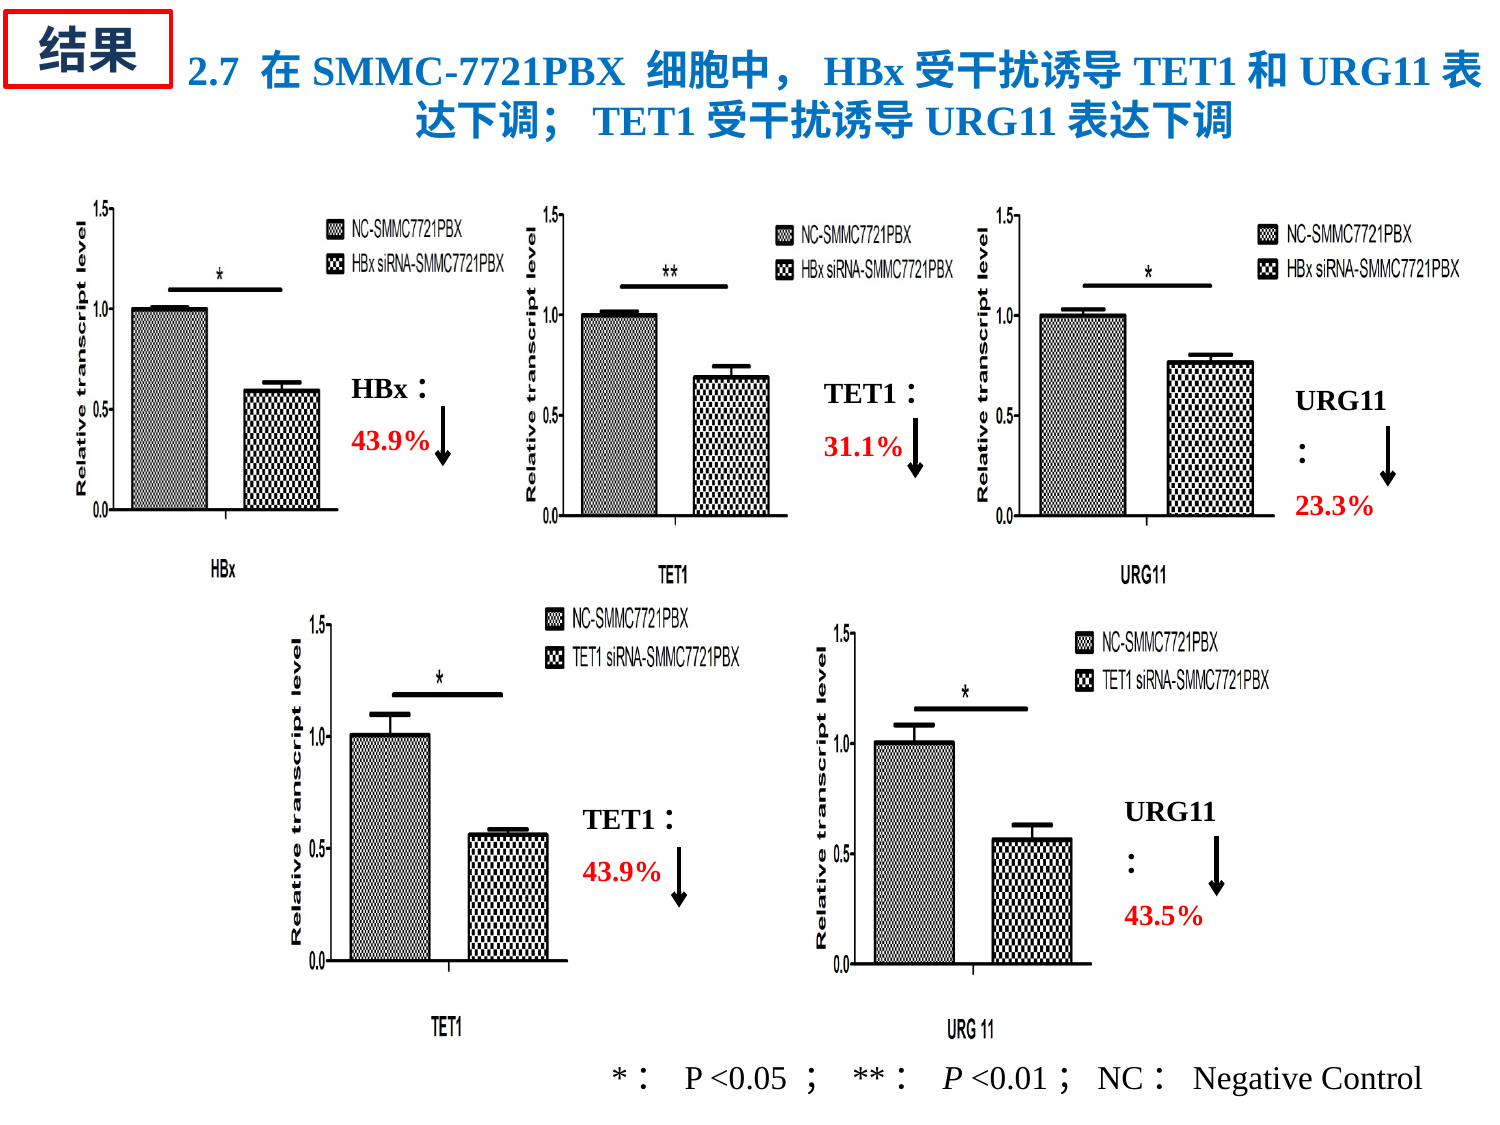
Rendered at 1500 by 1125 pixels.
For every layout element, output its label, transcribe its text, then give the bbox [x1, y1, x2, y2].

text_box 结果 [5, 11, 172, 87]
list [63, 186, 514, 585]
picture [802, 616, 1279, 1047]
title 2.7 在SMMC-7721PBX 细胞中，HBx受干扰诱导TET1和URG11表达下调；TET1受干扰诱导URG11表达下调 [150, 0, 1500, 188]
text_box *： P <0.05 ； **： P <0.01；NC：Negative Control [596, 1046, 1483, 1104]
picture [277, 600, 750, 1066]
picture [513, 193, 1471, 588]
